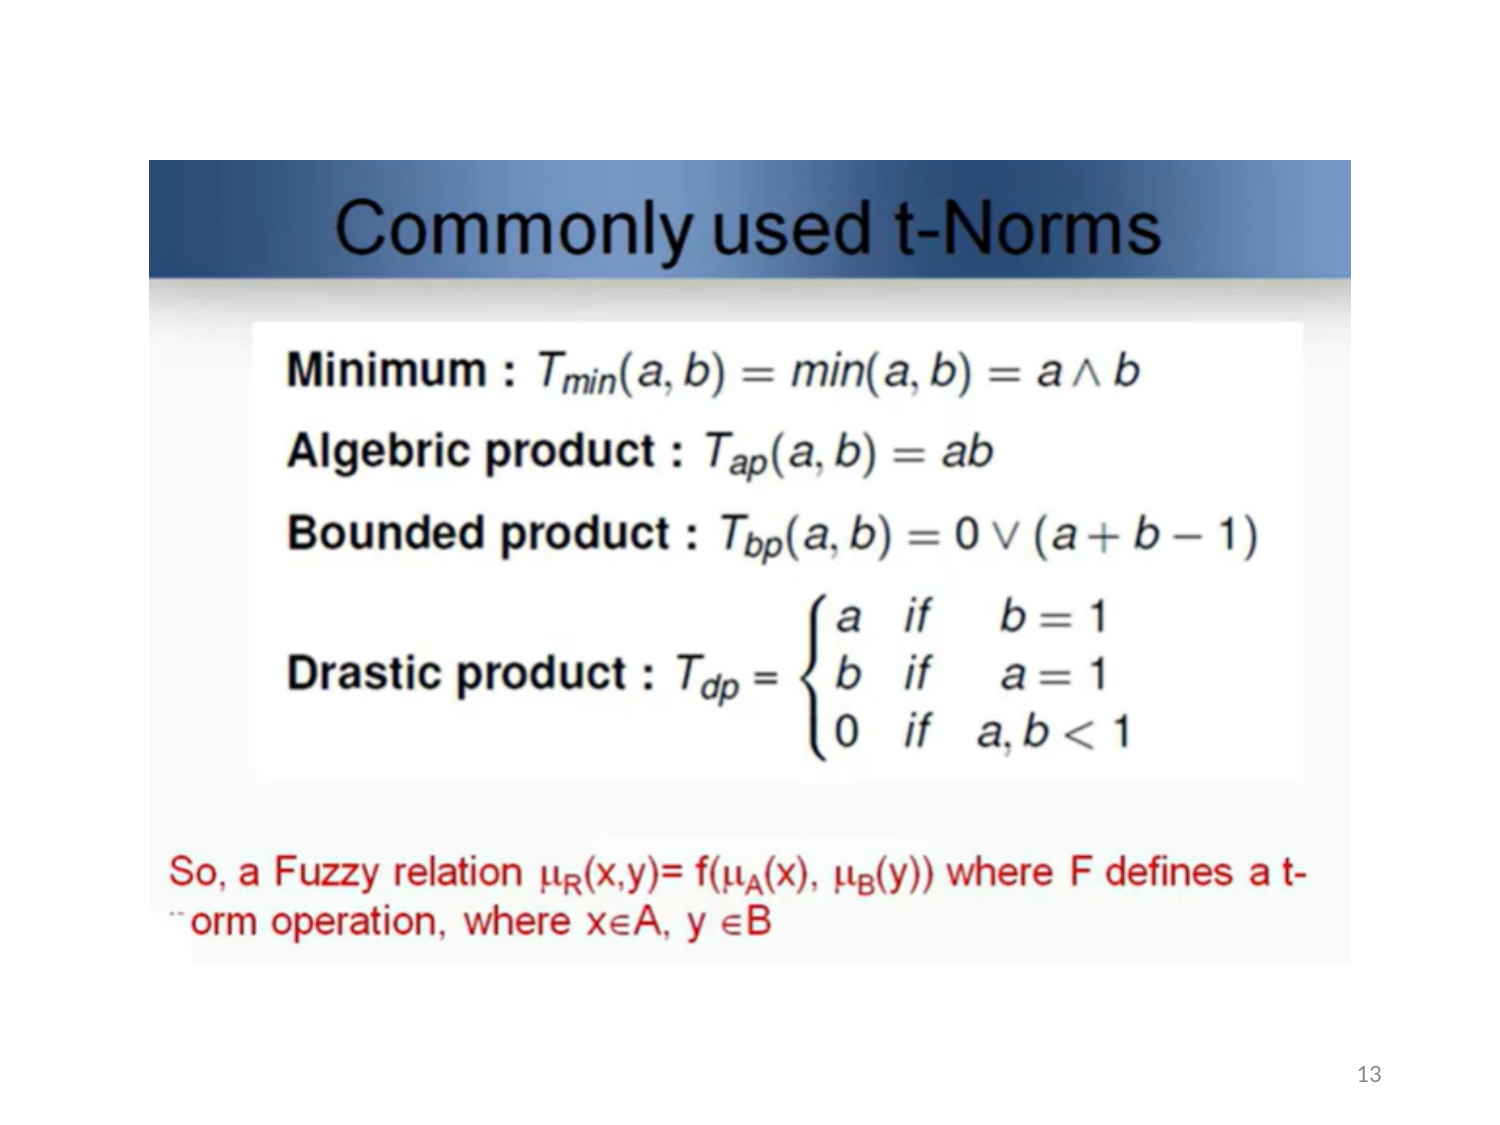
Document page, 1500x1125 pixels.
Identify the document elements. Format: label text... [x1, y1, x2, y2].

picture [149, 160, 1351, 965]
slide_number 13 [1059, 1042, 1397, 1103]
